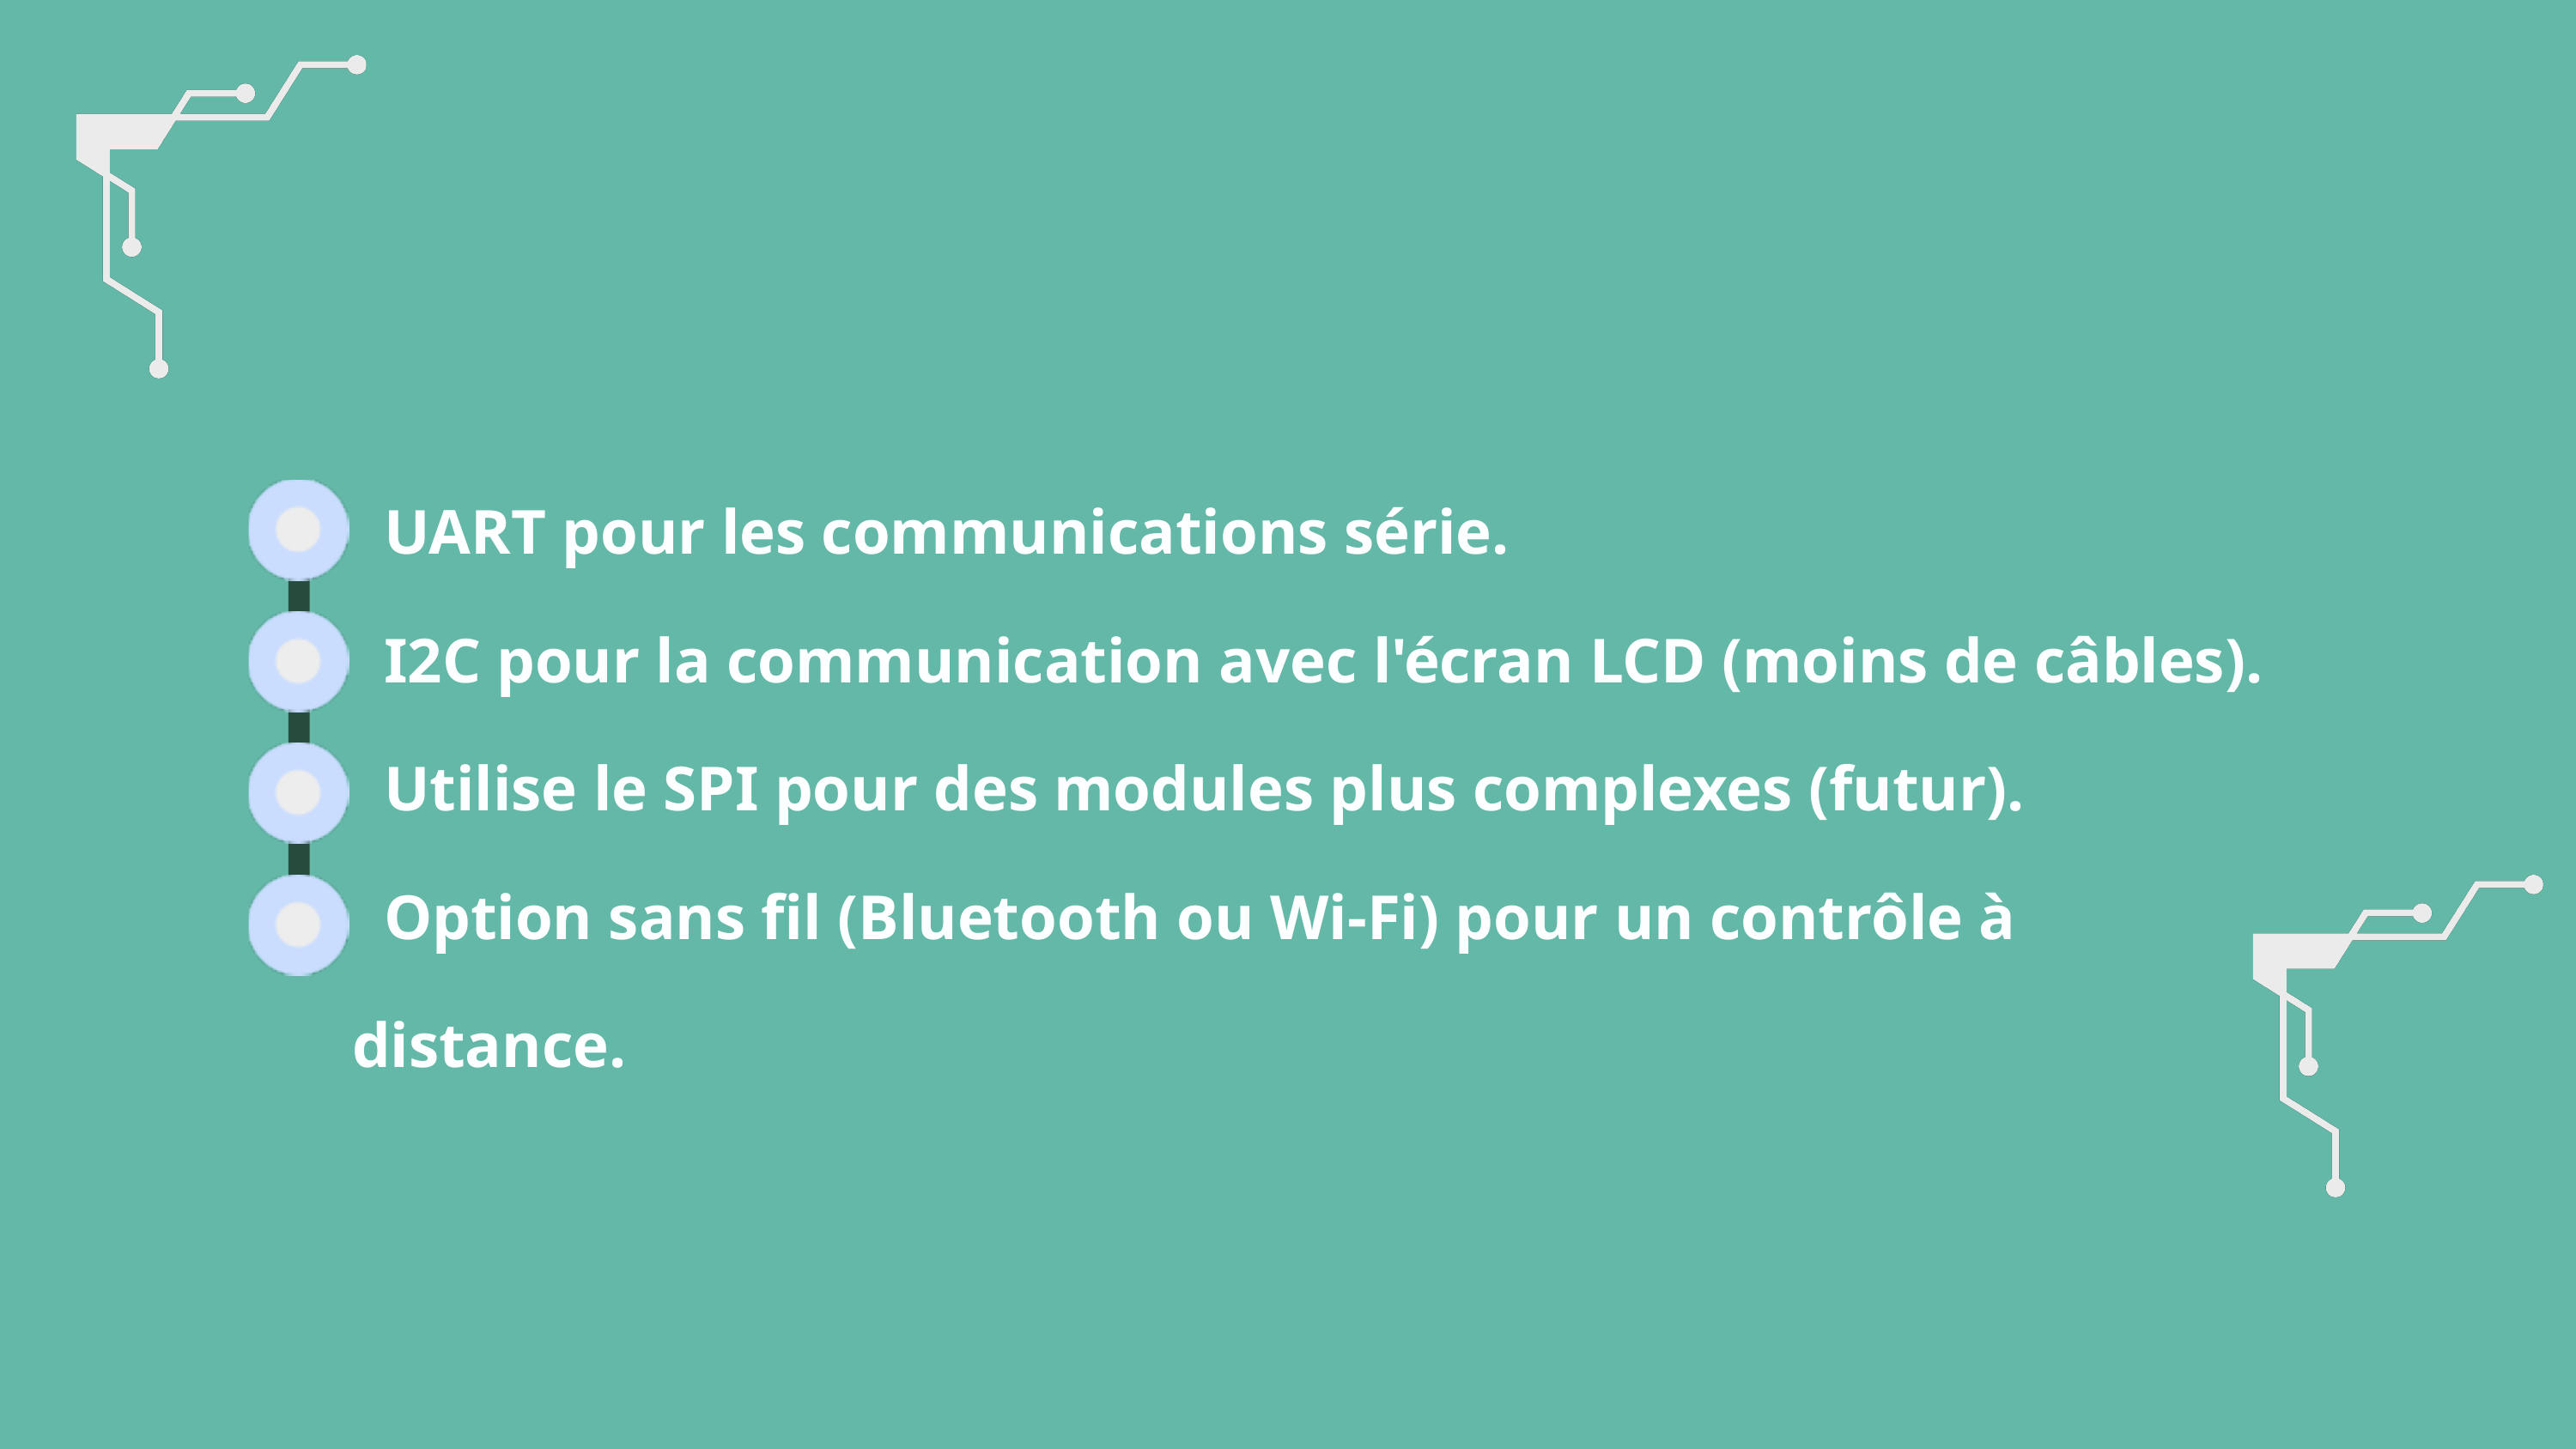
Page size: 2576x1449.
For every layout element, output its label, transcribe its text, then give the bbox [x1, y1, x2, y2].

text_box [248, 480, 349, 581]
text_box [76, 55, 367, 379]
text_box [248, 743, 349, 844]
text_box [2252, 875, 2543, 1197]
text_box UART pour les communications série. I2C pour la communication avec l'écran LCD (moins de câbles). Utilise le SPI pour des modules plus complexes (futur). Option sans fil (Bluetooth ou Wi-Fi) pour un contrôle à distance. [248, 438, 2304, 1209]
text_box [248, 875, 349, 976]
text_box [248, 611, 349, 712]
